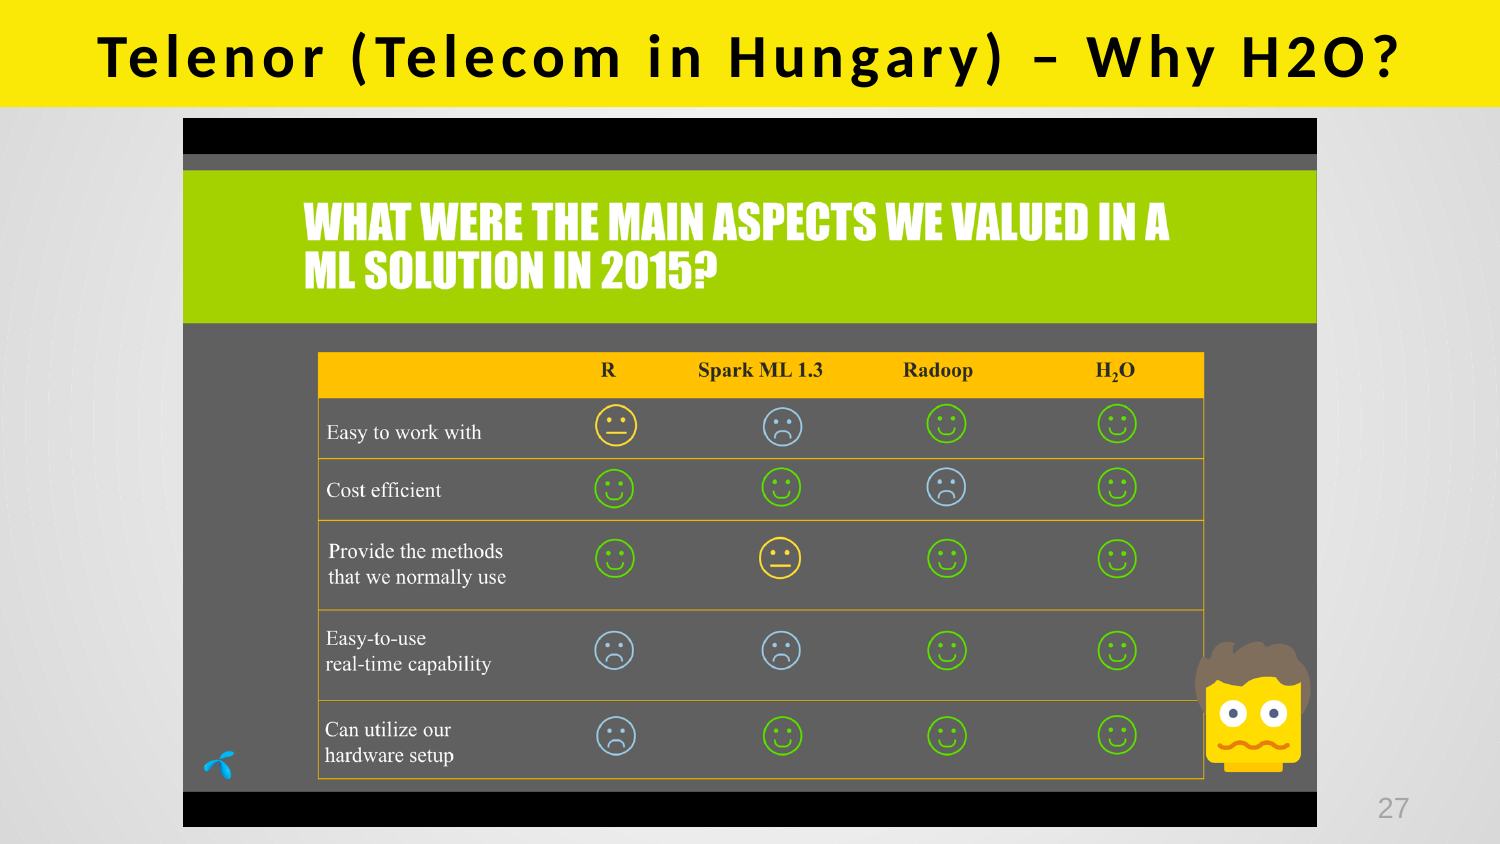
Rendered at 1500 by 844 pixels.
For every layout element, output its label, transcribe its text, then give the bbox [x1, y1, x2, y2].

title Telenor (Telecom in Hungary) – Why H2O? [75, 0, 1425, 108]
slide_number 27 [1322, 782, 1425, 827]
picture [182, 117, 1318, 828]
